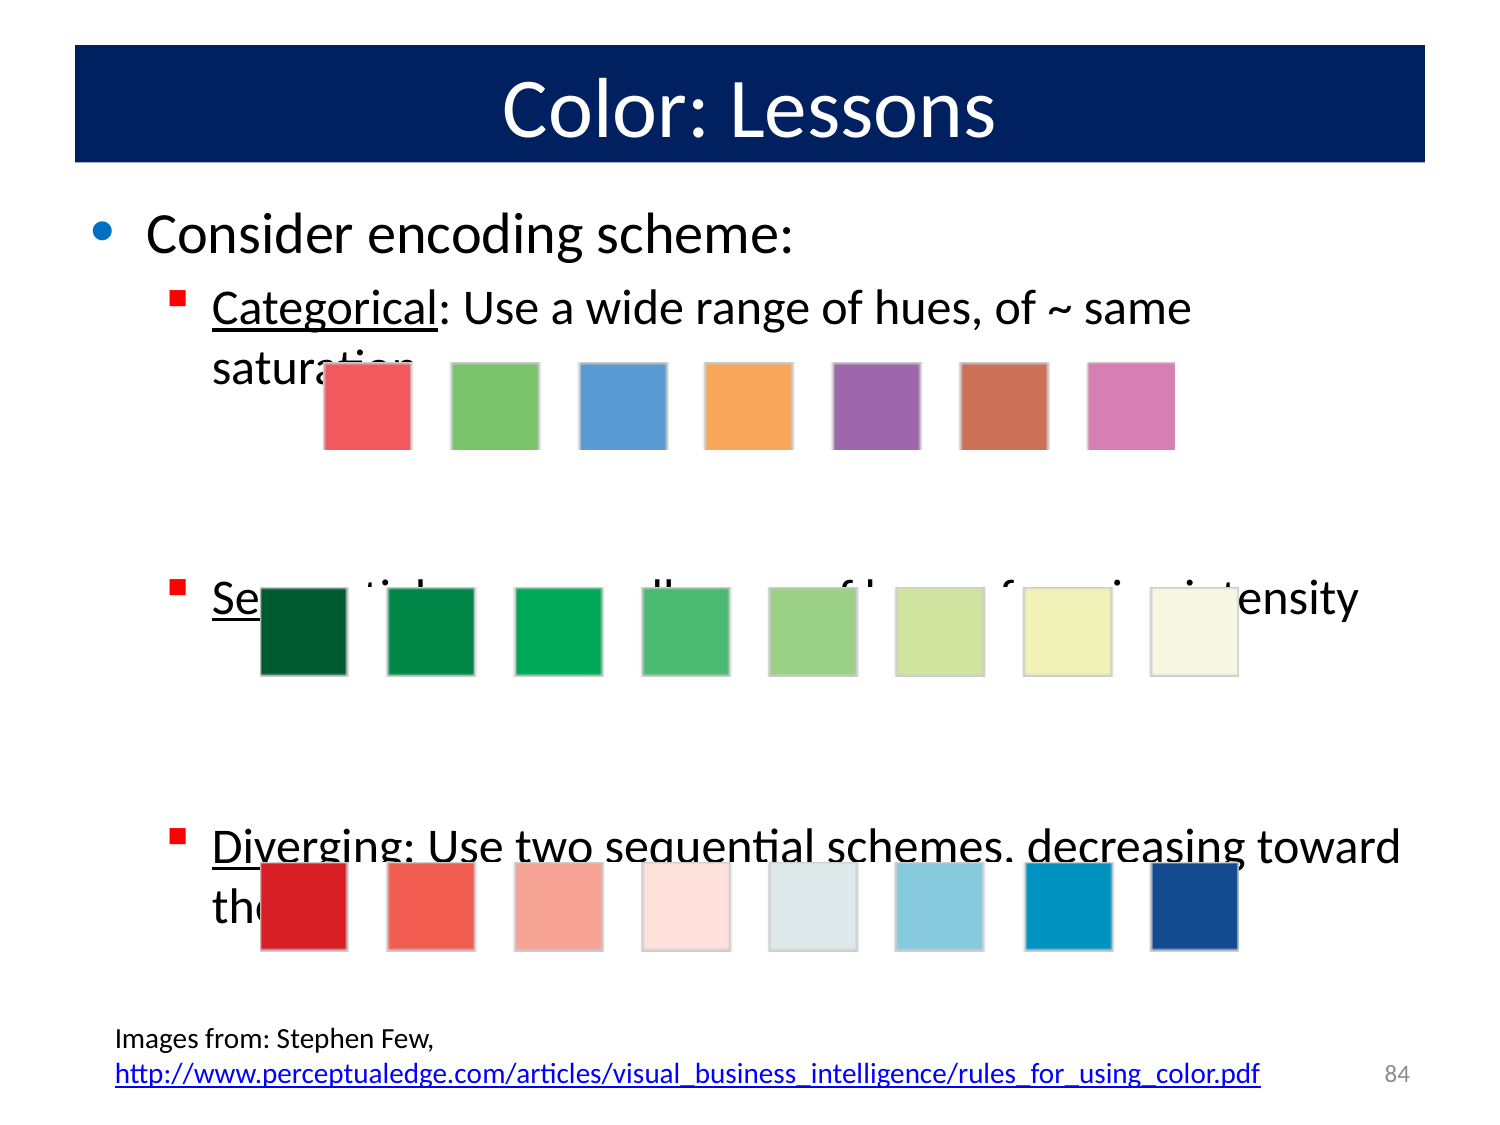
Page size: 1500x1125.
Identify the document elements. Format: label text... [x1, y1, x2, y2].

text_box Images from: Stephen Few, http://www.perceptualedge.com/articles/visual_business_intelligence/rules_for_using_color.pdf [99, 1012, 1325, 1098]
title Color: Lessons [75, 45, 1425, 163]
picture [259, 587, 1239, 677]
picture [259, 862, 1239, 952]
slide_number 84 [1074, 1042, 1425, 1103]
list Consider encoding scheme: Categorical: Use a wide range of hues, of ~ same saturation Sequential: use a small range of hues of varying intensity Diverging: Use two sequential schemes, decreasing toward the middle [75, 187, 1425, 1000]
picture [323, 362, 1176, 451]
